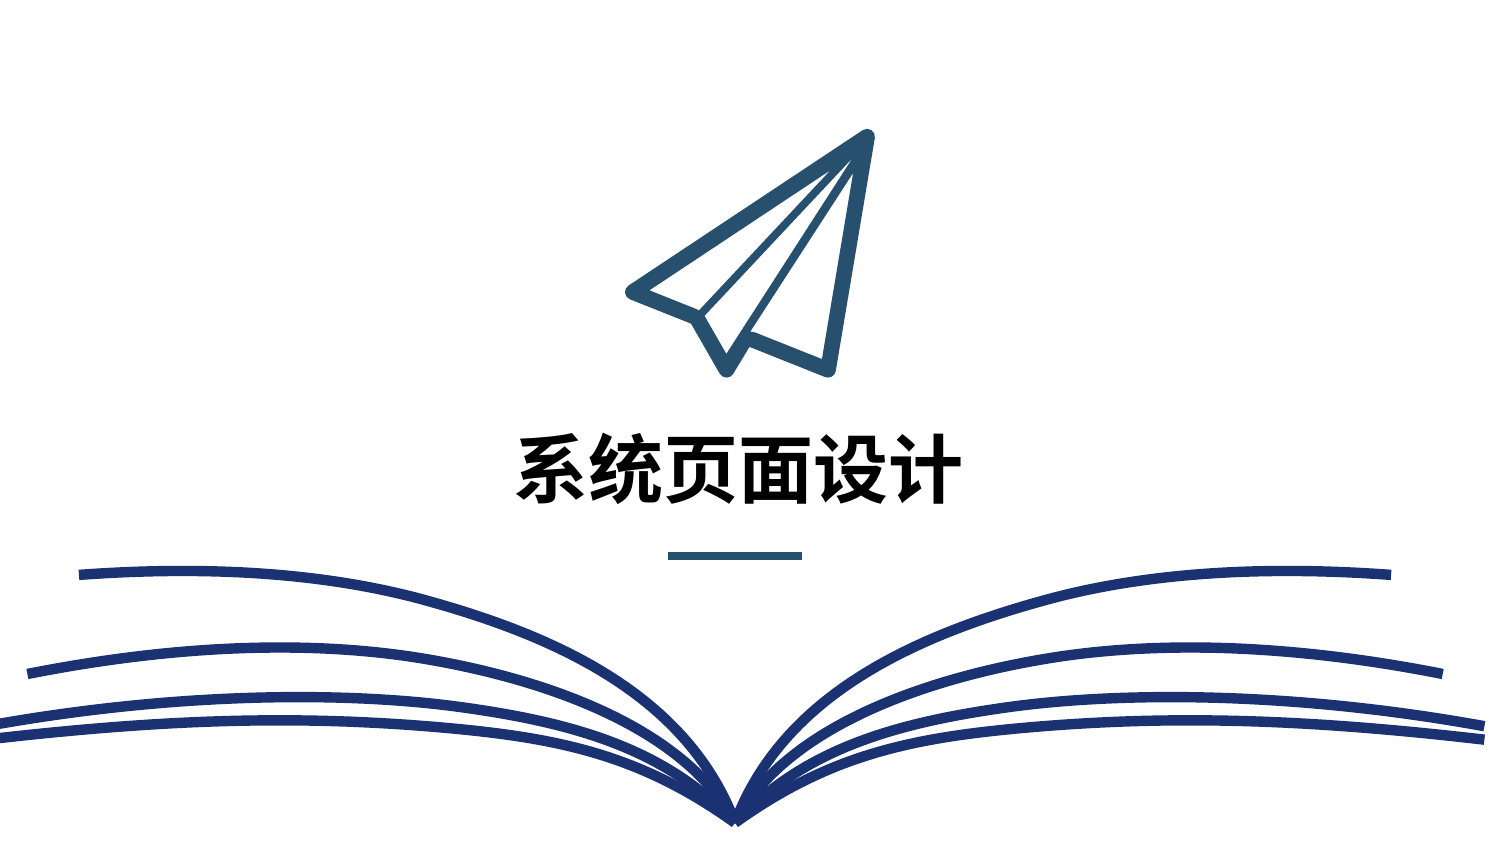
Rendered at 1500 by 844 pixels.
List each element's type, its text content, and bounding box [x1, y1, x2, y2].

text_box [0, 565, 1485, 823]
text_box [625, 128, 875, 378]
text_box 系统页面设计 [498, 415, 979, 521]
